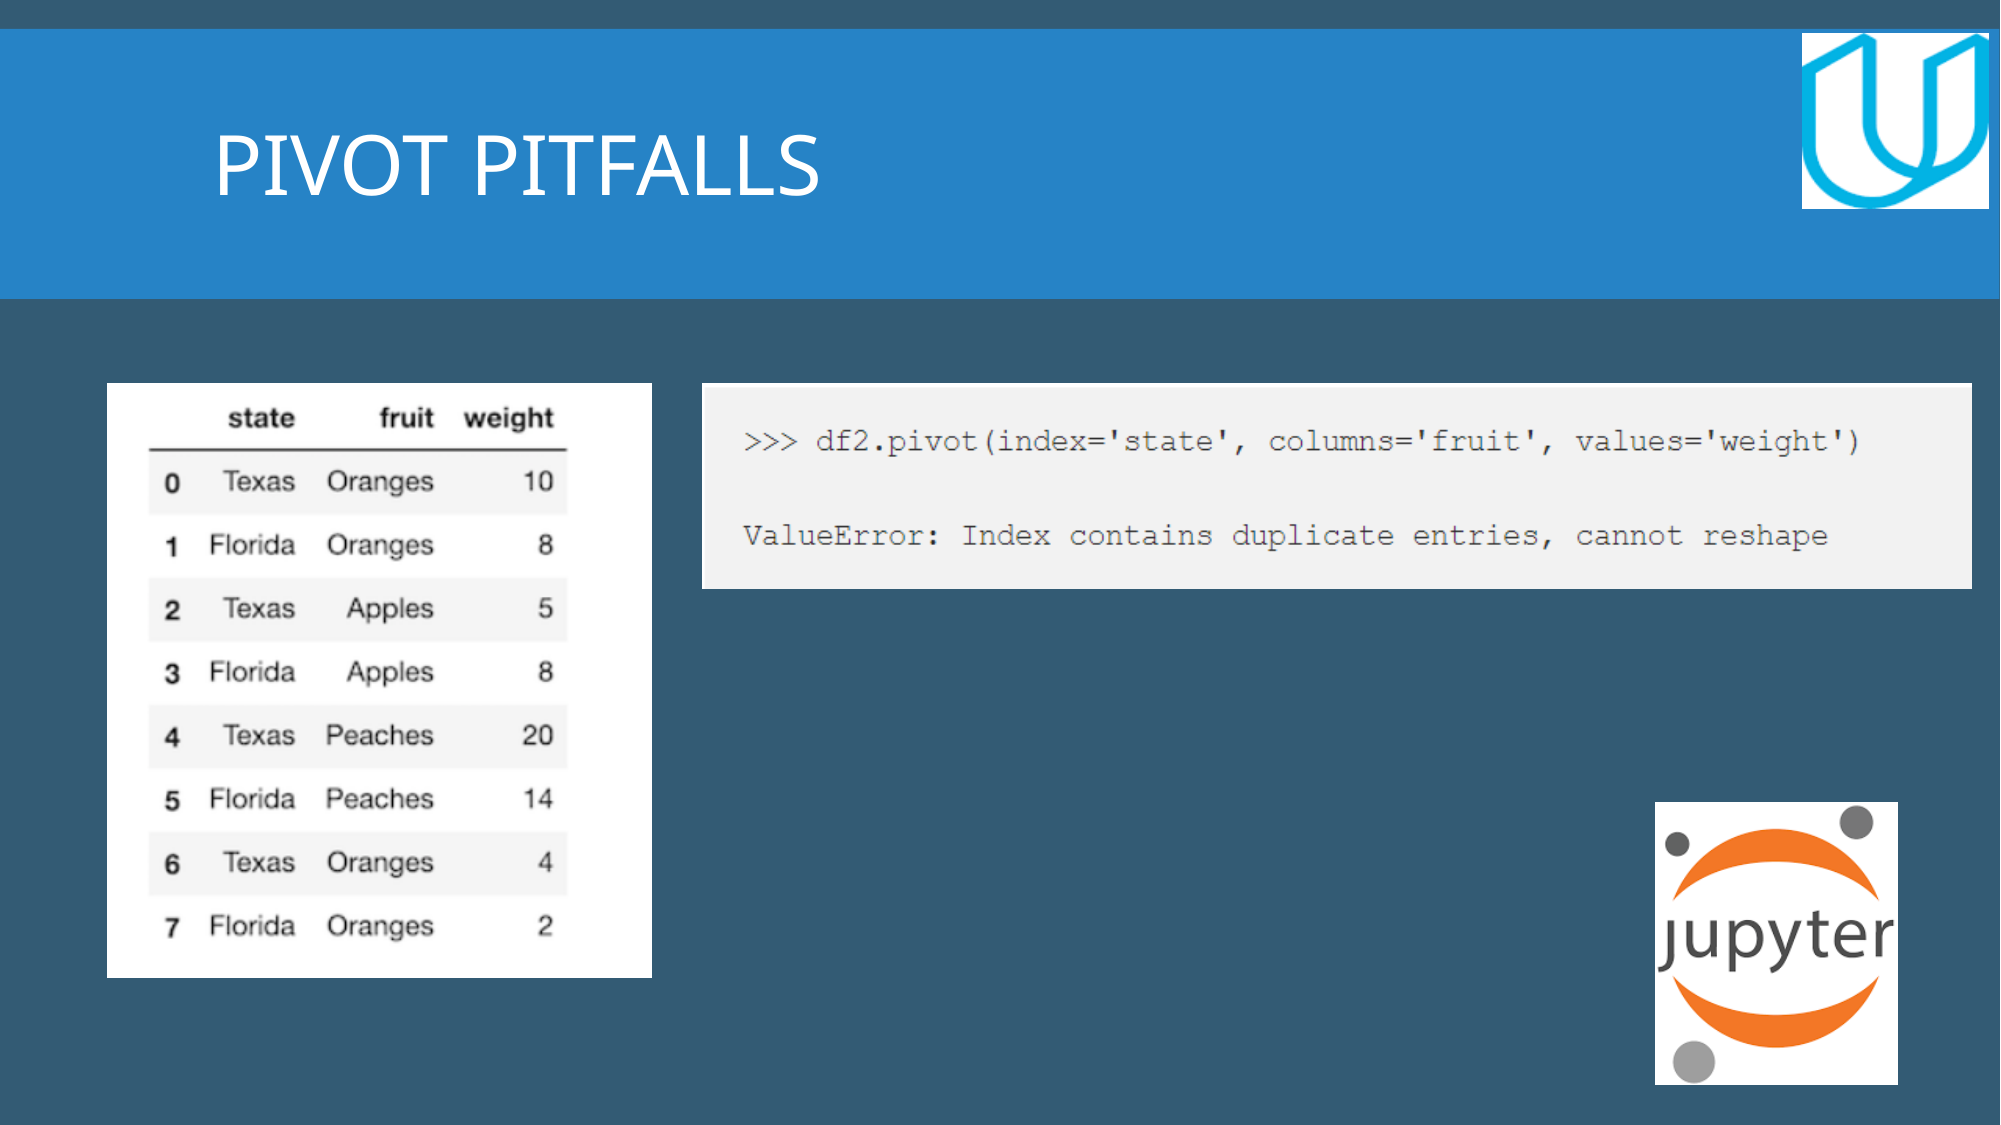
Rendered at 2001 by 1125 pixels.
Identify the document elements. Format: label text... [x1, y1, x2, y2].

picture [1654, 801, 1899, 1085]
picture [1803, 159, 1866, 209]
picture [1876, 124, 1989, 209]
picture [702, 383, 1972, 589]
picture [107, 383, 652, 978]
picture [1933, 47, 1974, 167]
picture [1816, 47, 1912, 197]
title Pivot Pitfalls [197, 46, 1803, 295]
picture [1802, 33, 1989, 167]
